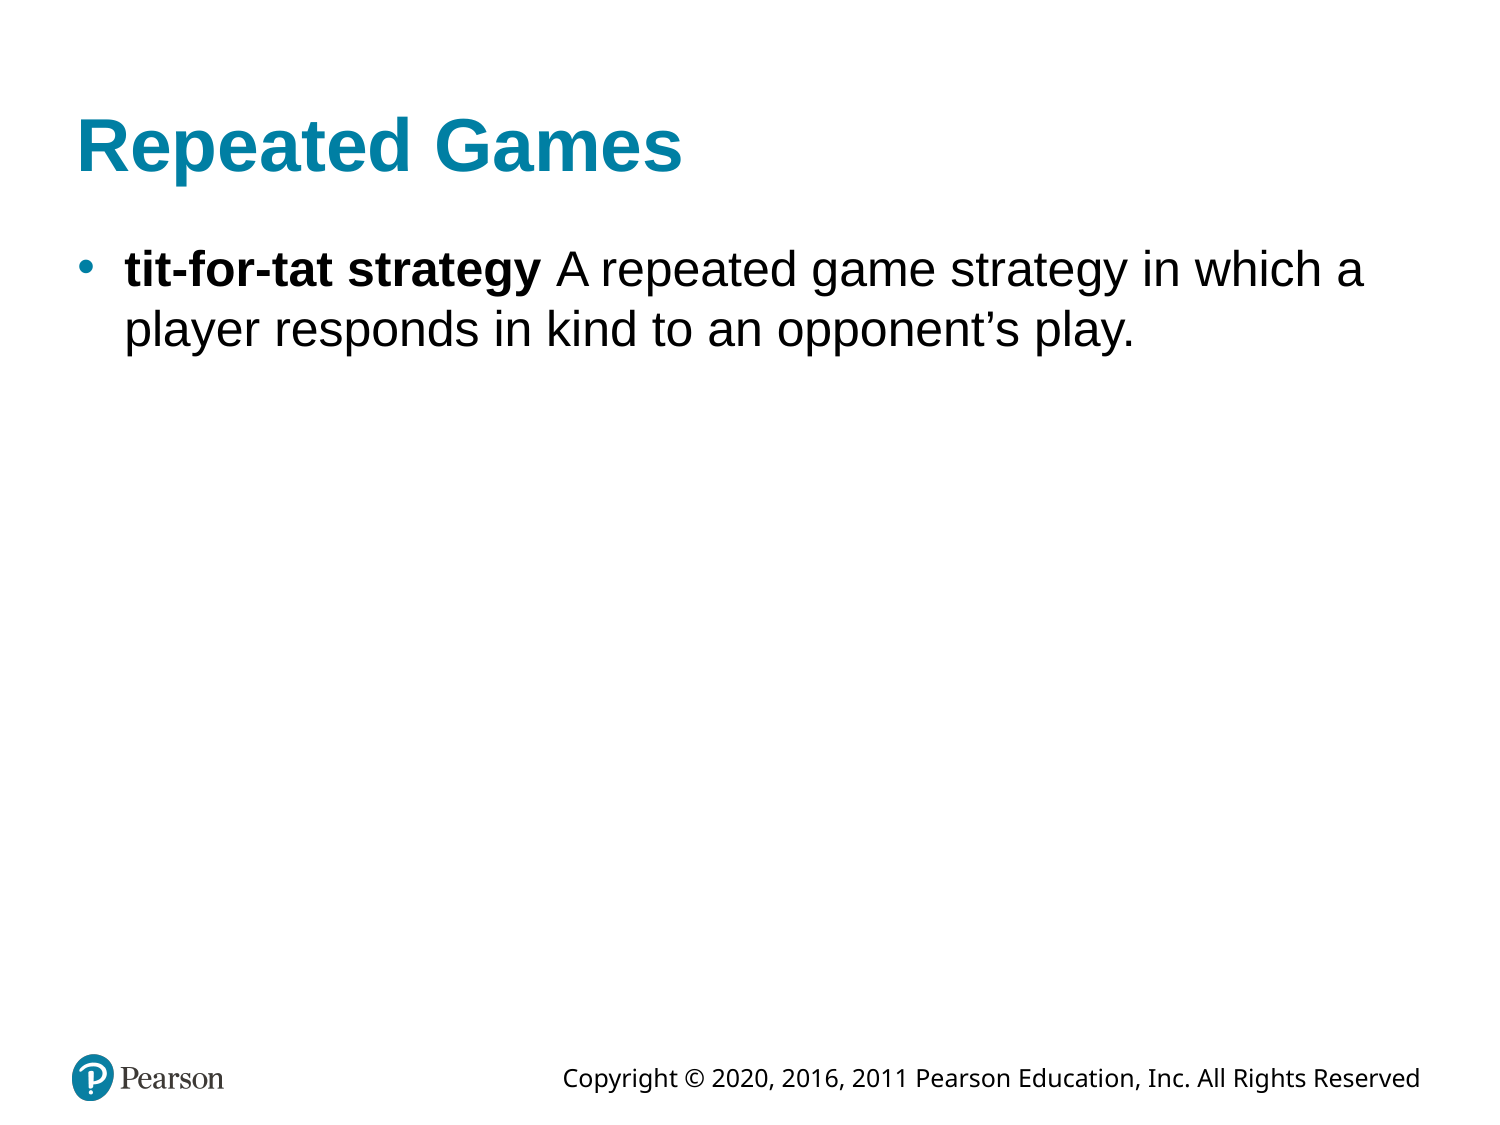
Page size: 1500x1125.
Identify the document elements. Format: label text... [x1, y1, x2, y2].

picture [72, 1054, 88, 1070]
picture [98, 1054, 224, 1101]
title Repeated Games [61, 90, 1412, 193]
picture [80, 1063, 106, 1088]
picture [72, 1087, 83, 1101]
list tit-for-tat strategy A repeated game strategy in which a player responds in kind to an opponent’s play. [62, 221, 1460, 393]
